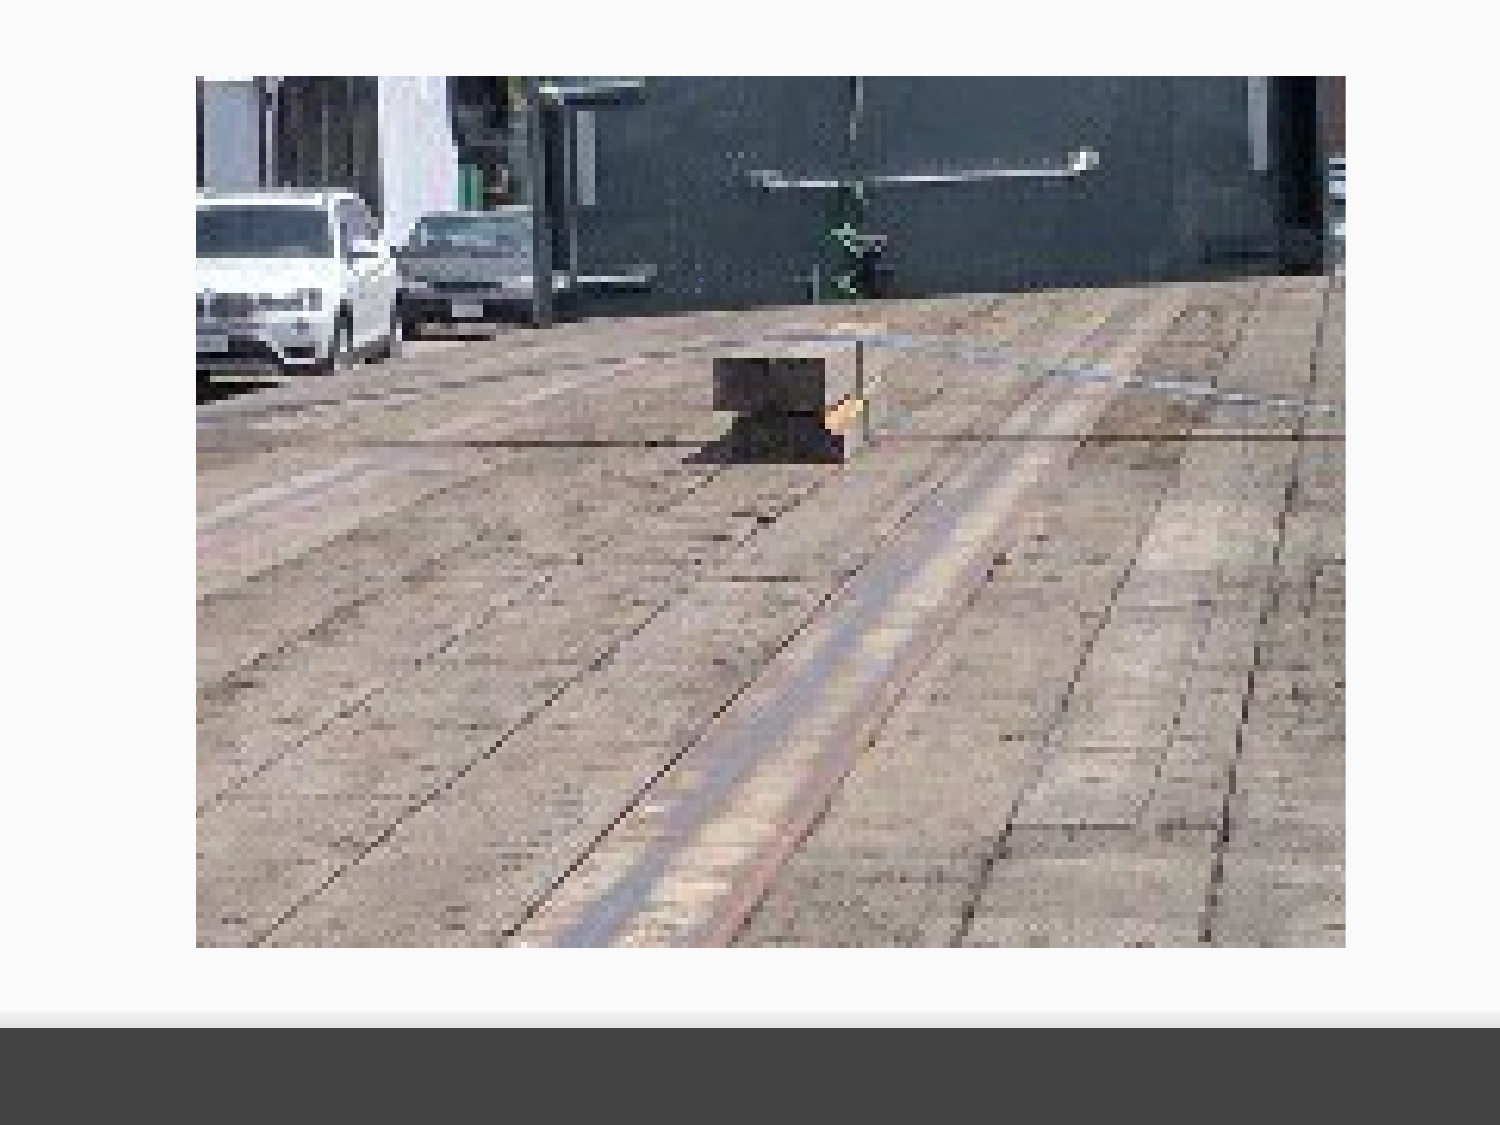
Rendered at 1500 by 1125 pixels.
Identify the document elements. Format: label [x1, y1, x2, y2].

picture [195, 75, 1346, 948]
